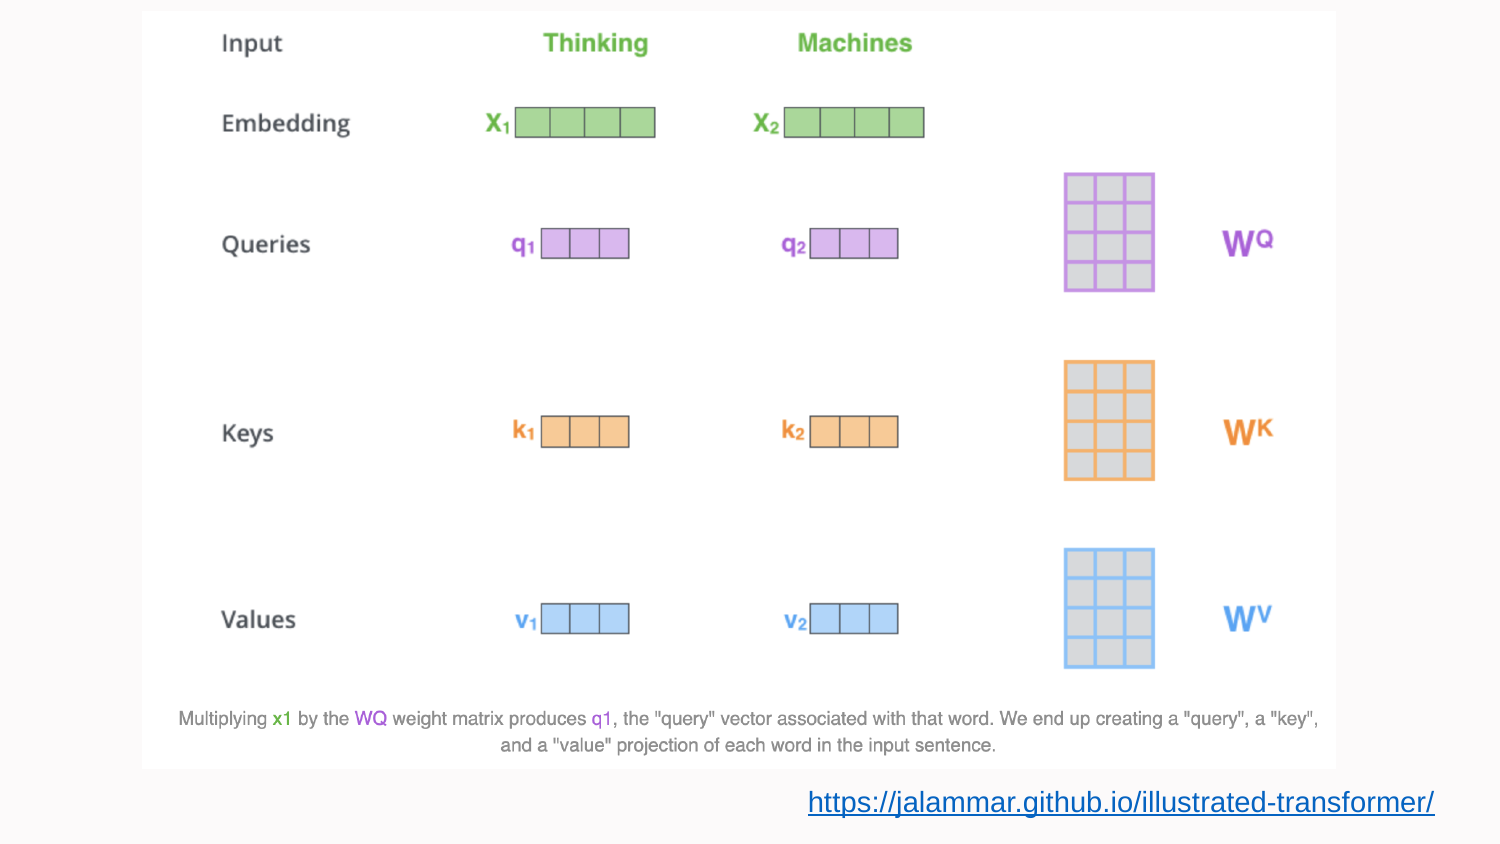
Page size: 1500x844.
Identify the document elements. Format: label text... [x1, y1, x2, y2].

text_box https://jalammar.github.io/illustrated-transformer/ [792, 768, 1476, 834]
picture [141, 10, 1336, 769]
